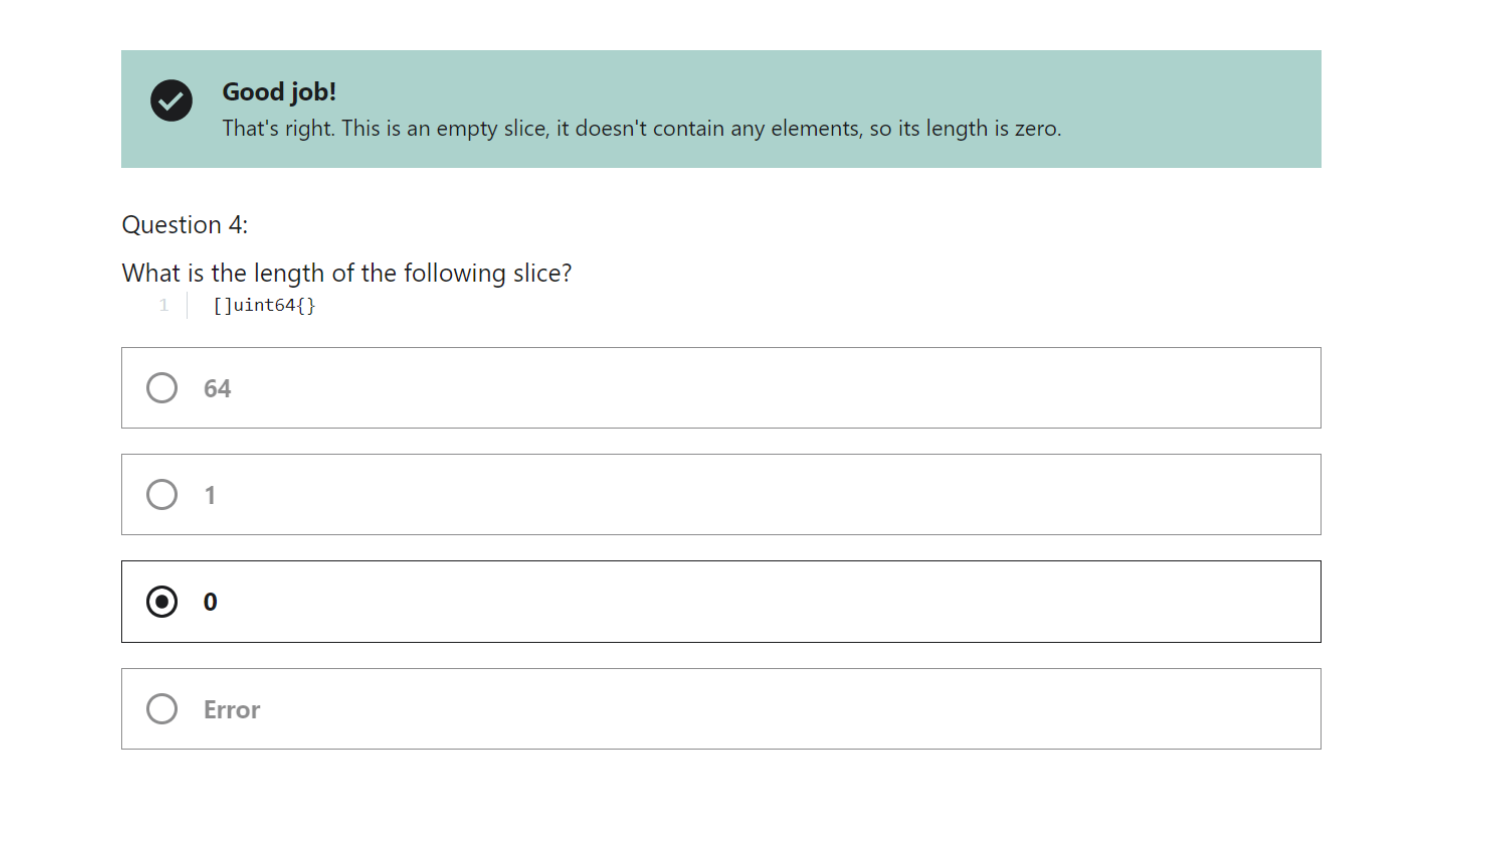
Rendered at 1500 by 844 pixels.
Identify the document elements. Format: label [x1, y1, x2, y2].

picture [74, 24, 1414, 819]
